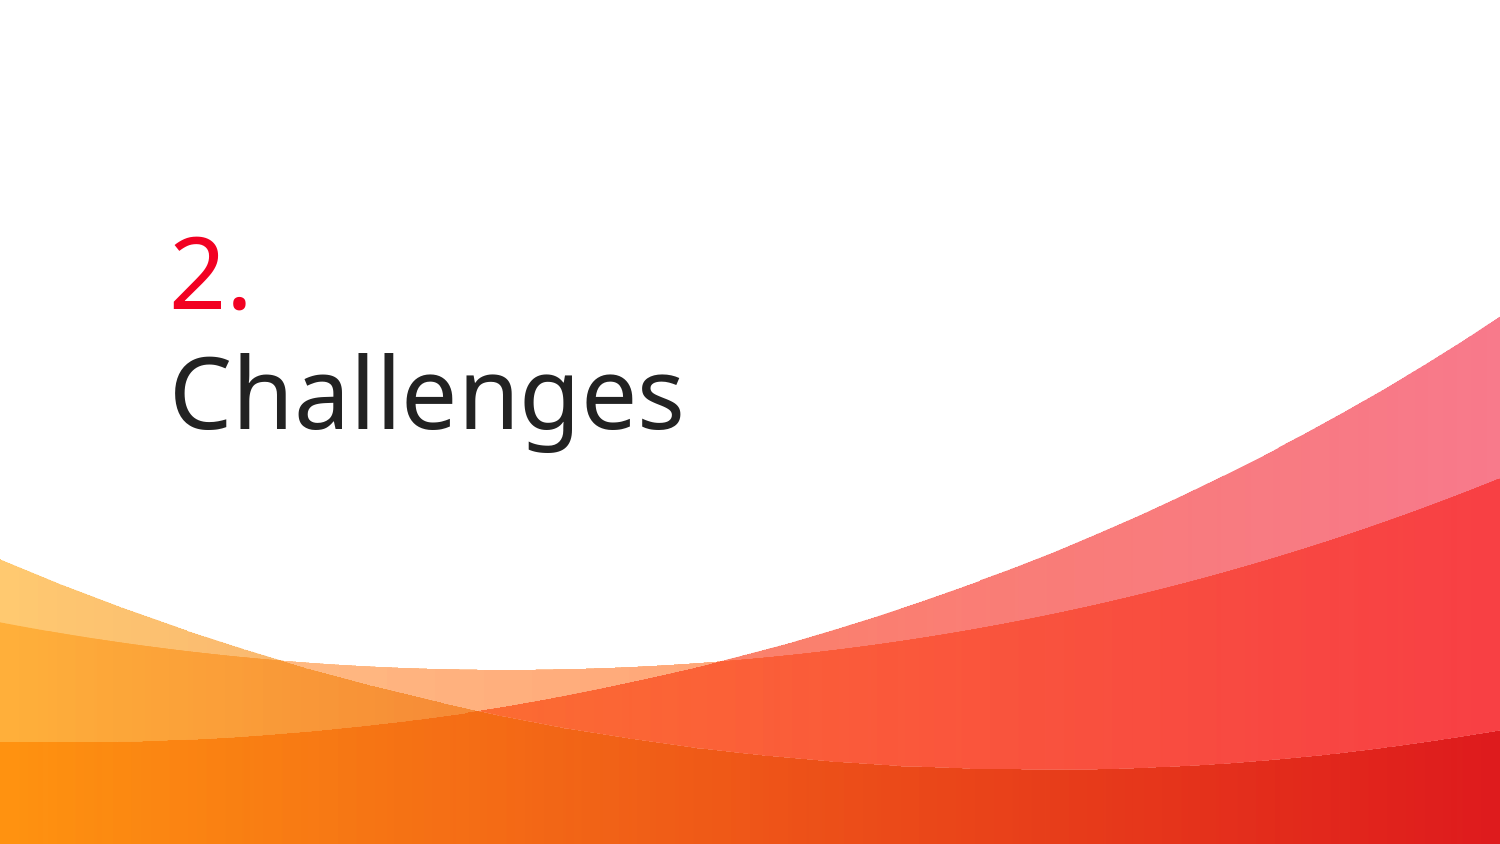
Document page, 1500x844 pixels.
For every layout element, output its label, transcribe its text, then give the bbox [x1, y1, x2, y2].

title 2. Challenges [169, 259, 1211, 450]
